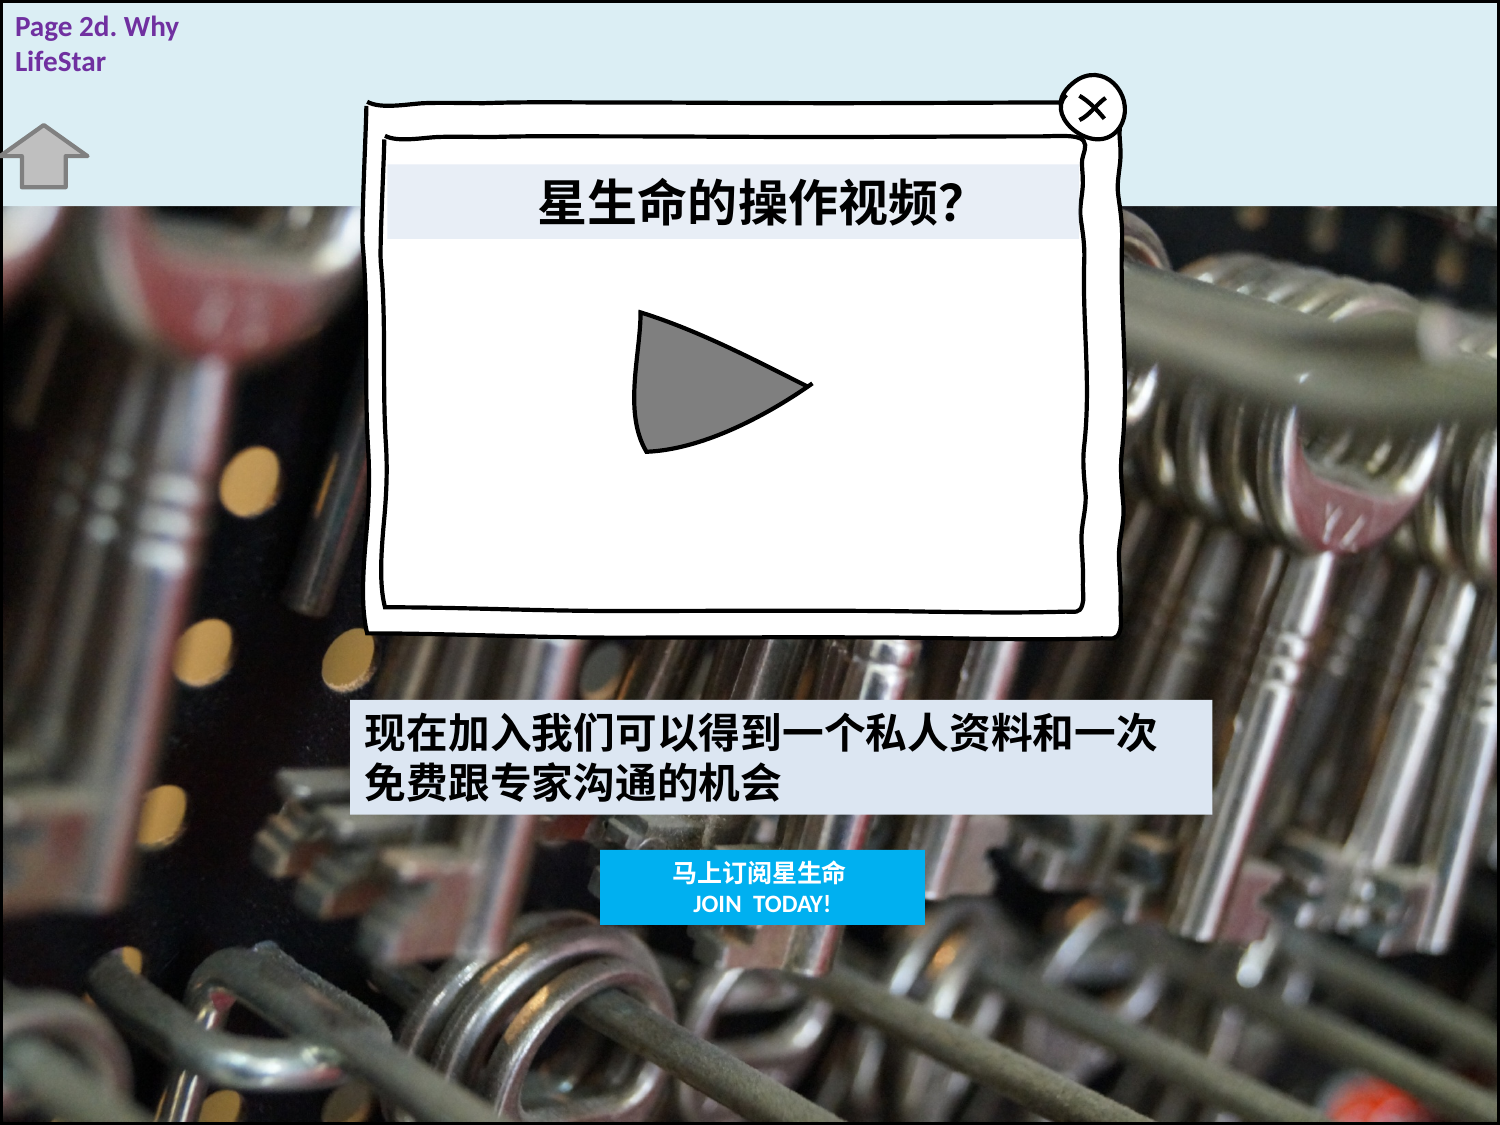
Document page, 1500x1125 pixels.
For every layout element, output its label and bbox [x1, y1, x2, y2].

text_box [1061, 75, 1124, 101]
text_box [0, 0, 1500, 126]
picture [0, 126, 1500, 1125]
text_box [362, 101, 1126, 640]
